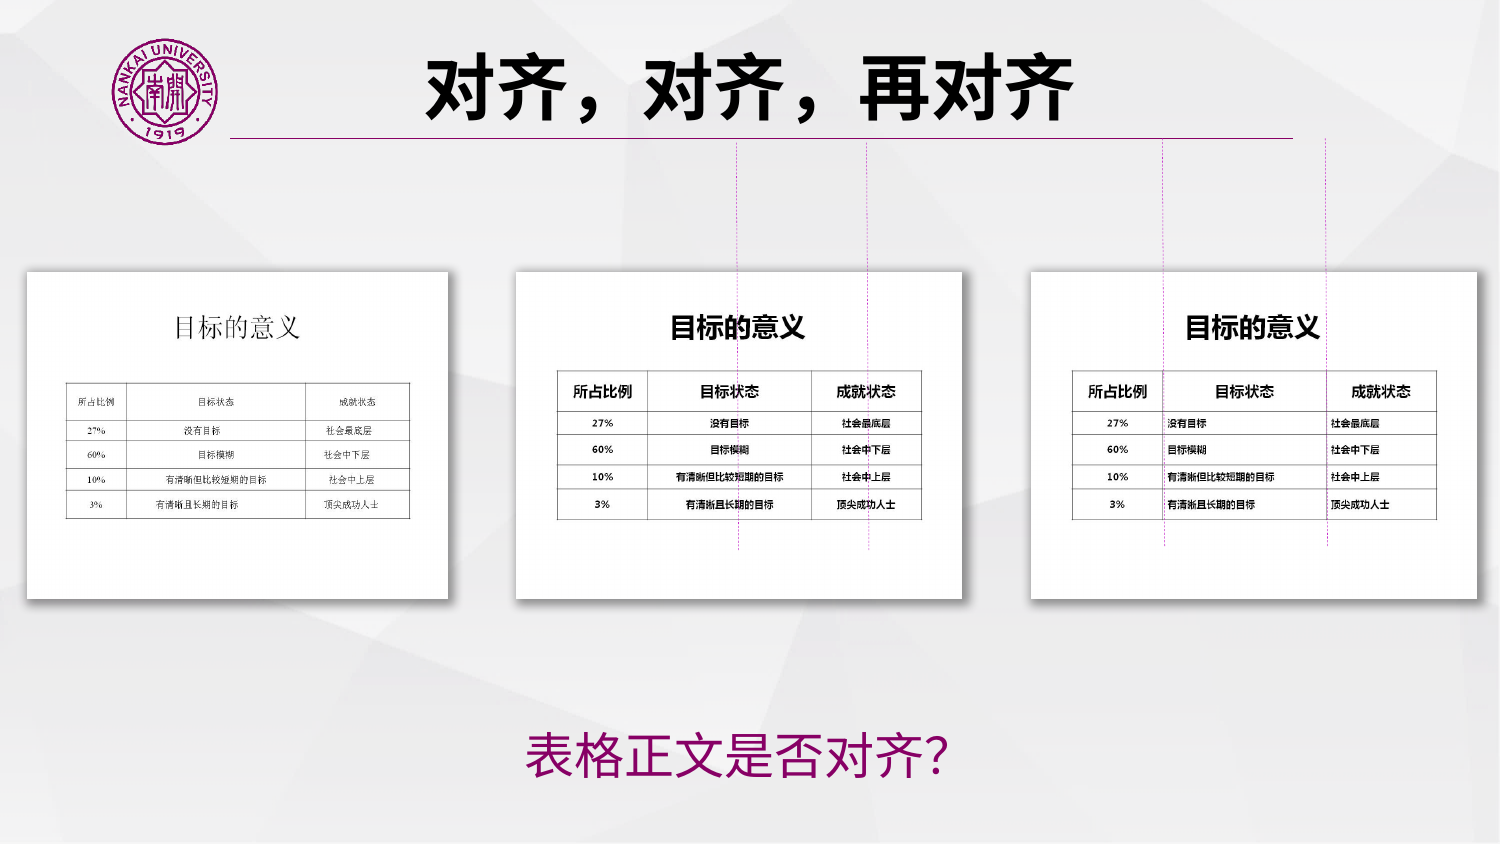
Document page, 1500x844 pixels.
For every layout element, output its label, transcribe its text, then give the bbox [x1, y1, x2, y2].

text_box 表格正文是否对齐？ [510, 687, 990, 792]
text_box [27, 138, 1477, 600]
title 对齐，对齐，再对齐 [103, 45, 1397, 138]
picture [0, 0, 1500, 844]
